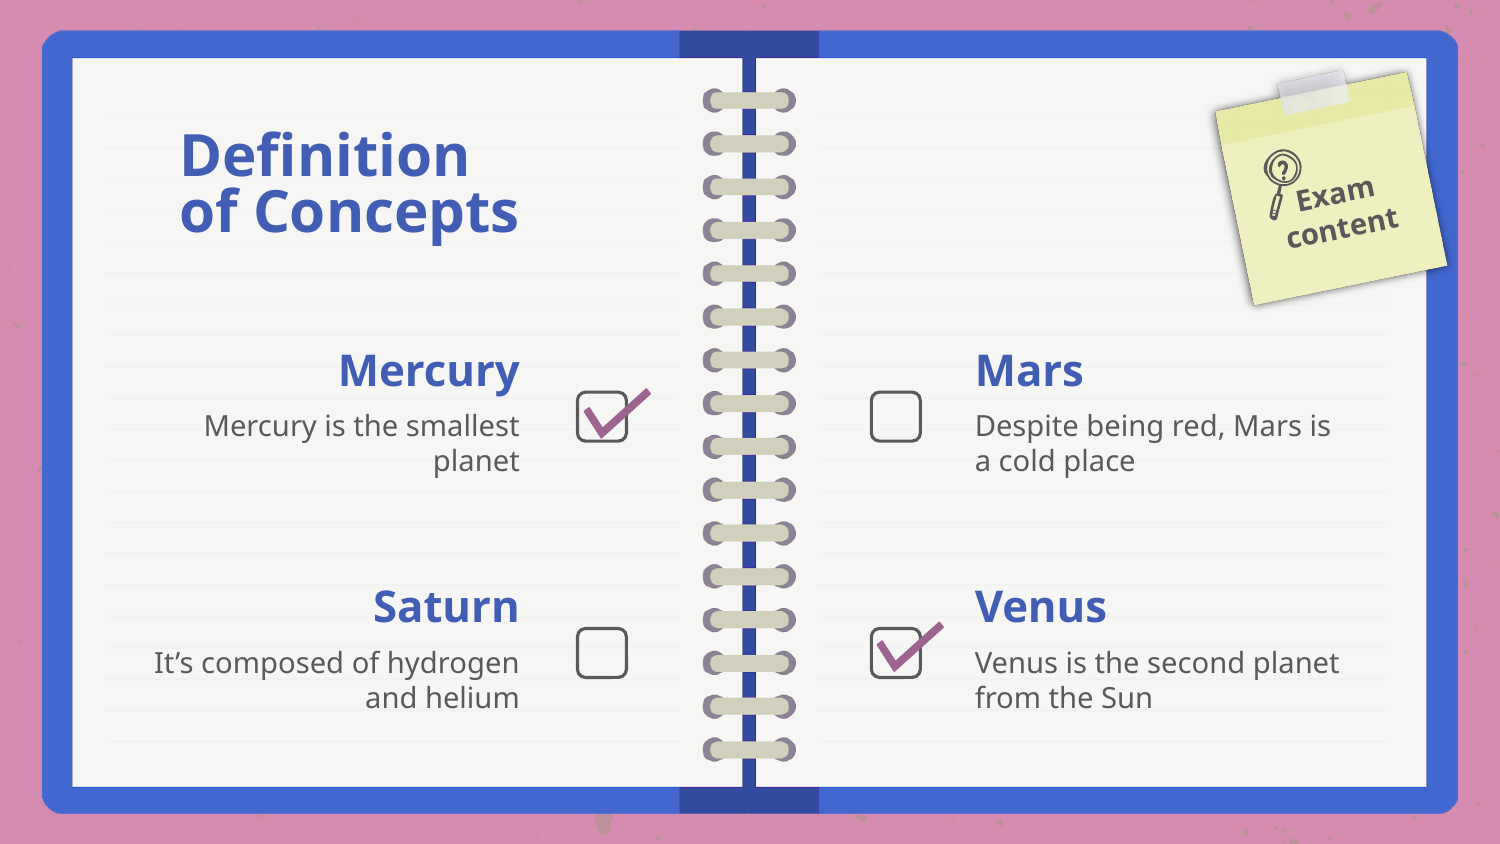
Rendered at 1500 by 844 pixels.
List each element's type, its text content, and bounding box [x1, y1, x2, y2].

text_box [577, 628, 627, 678]
text_box [871, 628, 921, 678]
subtitle Venus is the second planet from the Sun [959, 629, 1364, 748]
subtitle Mercury is the smallest planet [131, 392, 535, 510]
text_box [1256, 148, 1303, 221]
subtitle It’s composed of hydrogen and helium [131, 629, 535, 748]
text_box [871, 392, 921, 442]
title Venus [959, 565, 1364, 629]
text_box [877, 622, 944, 672]
subtitle Despite being red, Mars is a cold place [959, 392, 1364, 510]
title Mars [959, 329, 1364, 392]
title Saturn [131, 565, 535, 629]
picture [41, 25, 1458, 814]
title Mercury [131, 329, 535, 392]
text_box [577, 392, 627, 442]
title Definition of Concepts [164, 116, 559, 211]
text_box [584, 388, 651, 438]
